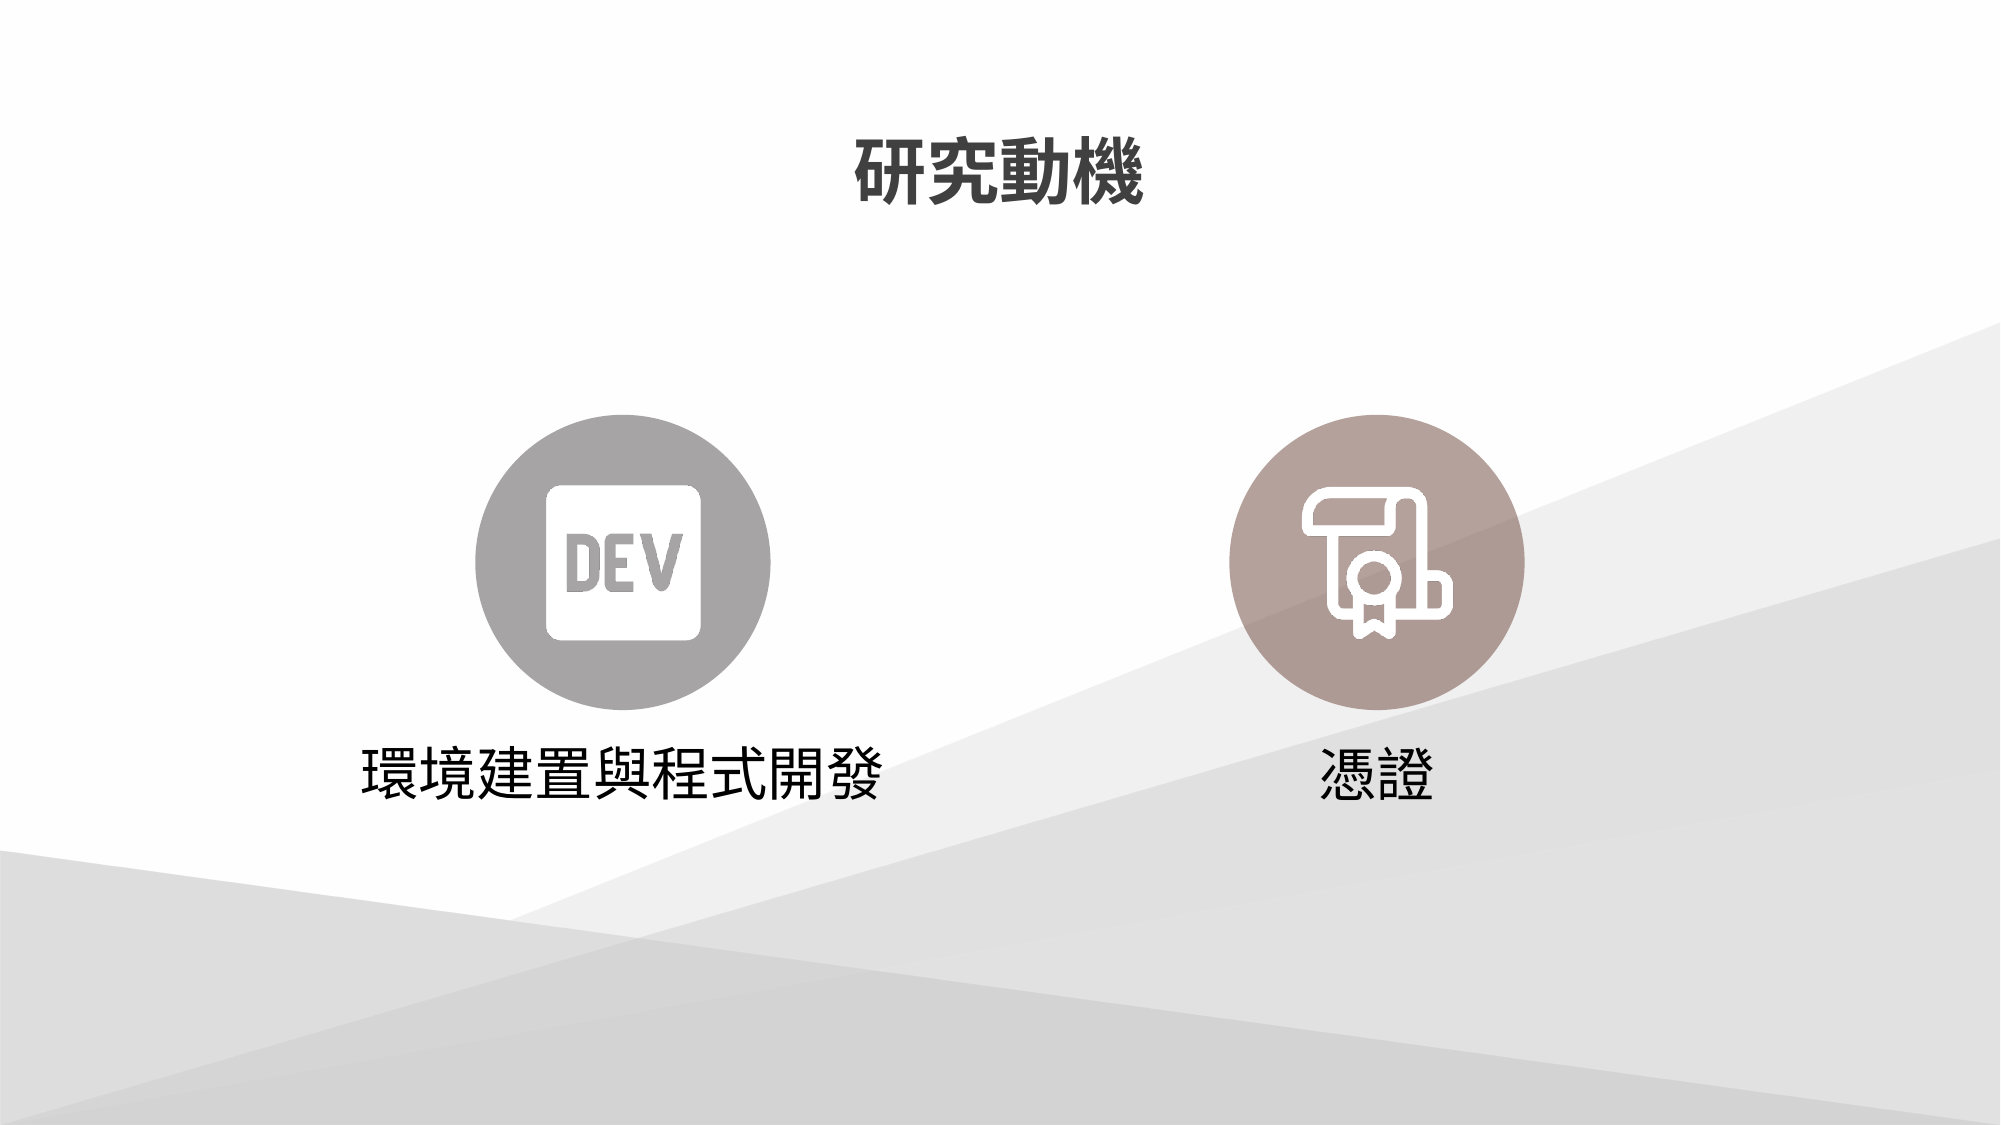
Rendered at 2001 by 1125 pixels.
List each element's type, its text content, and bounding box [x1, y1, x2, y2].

text_box 研究動機 [0, 118, 2000, 221]
picture [0, 0, 2001, 1125]
text_box 憑證 [1213, 757, 1541, 829]
text_box [475, 414, 771, 711]
text_box [1229, 414, 1525, 711]
text_box 環境建置與程式開發 [338, 756, 906, 828]
